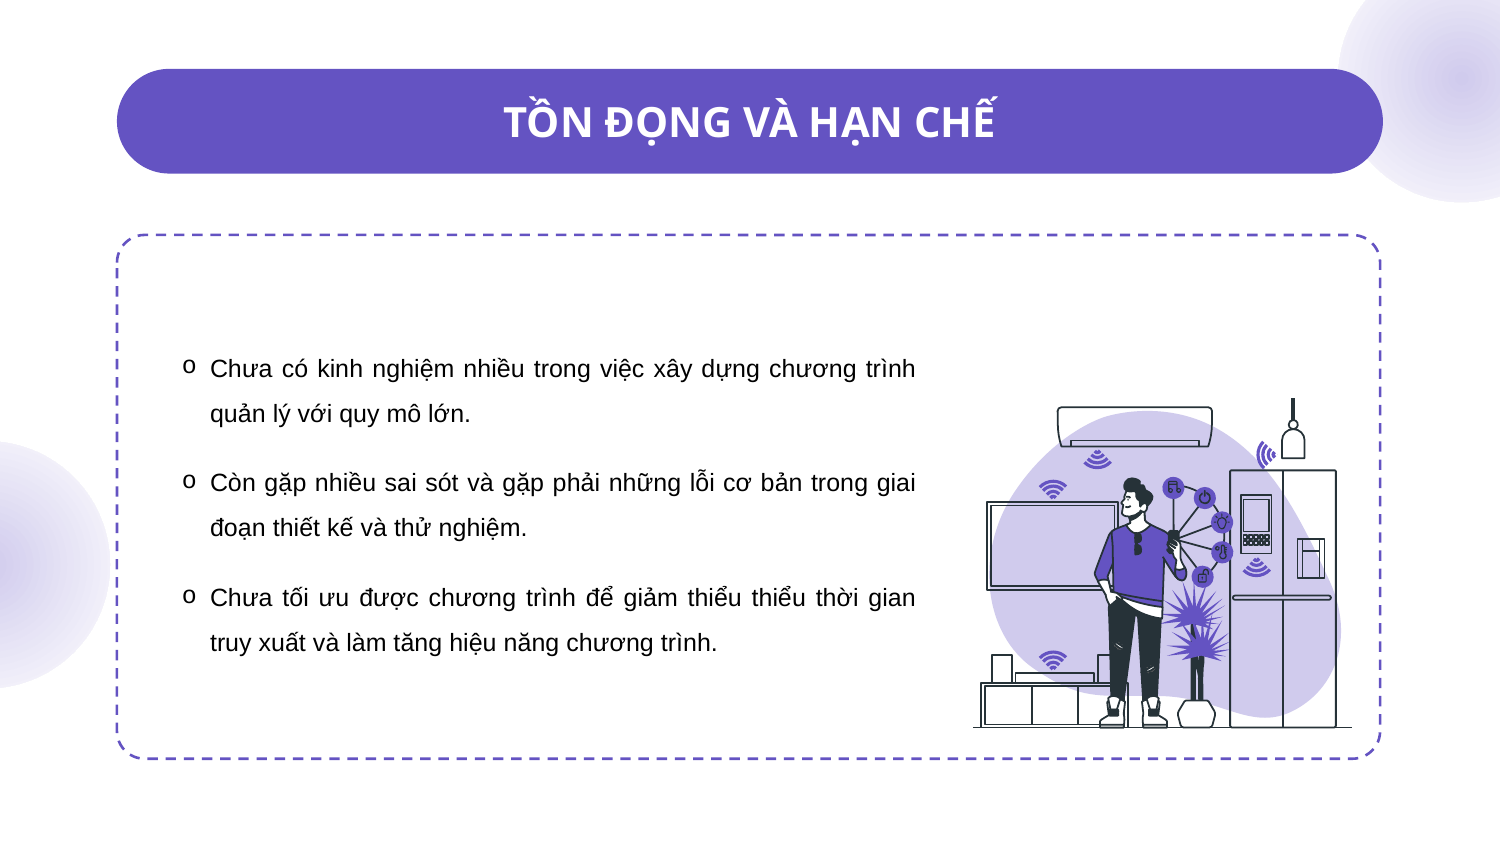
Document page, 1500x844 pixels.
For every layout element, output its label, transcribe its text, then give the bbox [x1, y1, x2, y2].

text_box [933, 234, 1381, 759]
title TỒN ĐỌNG VÀ HẠN CHẾ [116, 69, 1383, 173]
text_box Chưa có kinh nghiệm nhiều trong việc xây dựng chương trình quản lý với quy mô lớn. Còn gặp nhiều sai sót và gặp phải những lỗi cơ bản trong giai đoạn thiết kế và thử nghiệm. Chưa tối ưu được chương trình để giảm thiểu thiểu thời gian truy xuất và làm tăng hiệu năng chương trình. [166, 234, 933, 759]
text_box [116, 234, 166, 759]
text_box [972, 397, 1354, 728]
